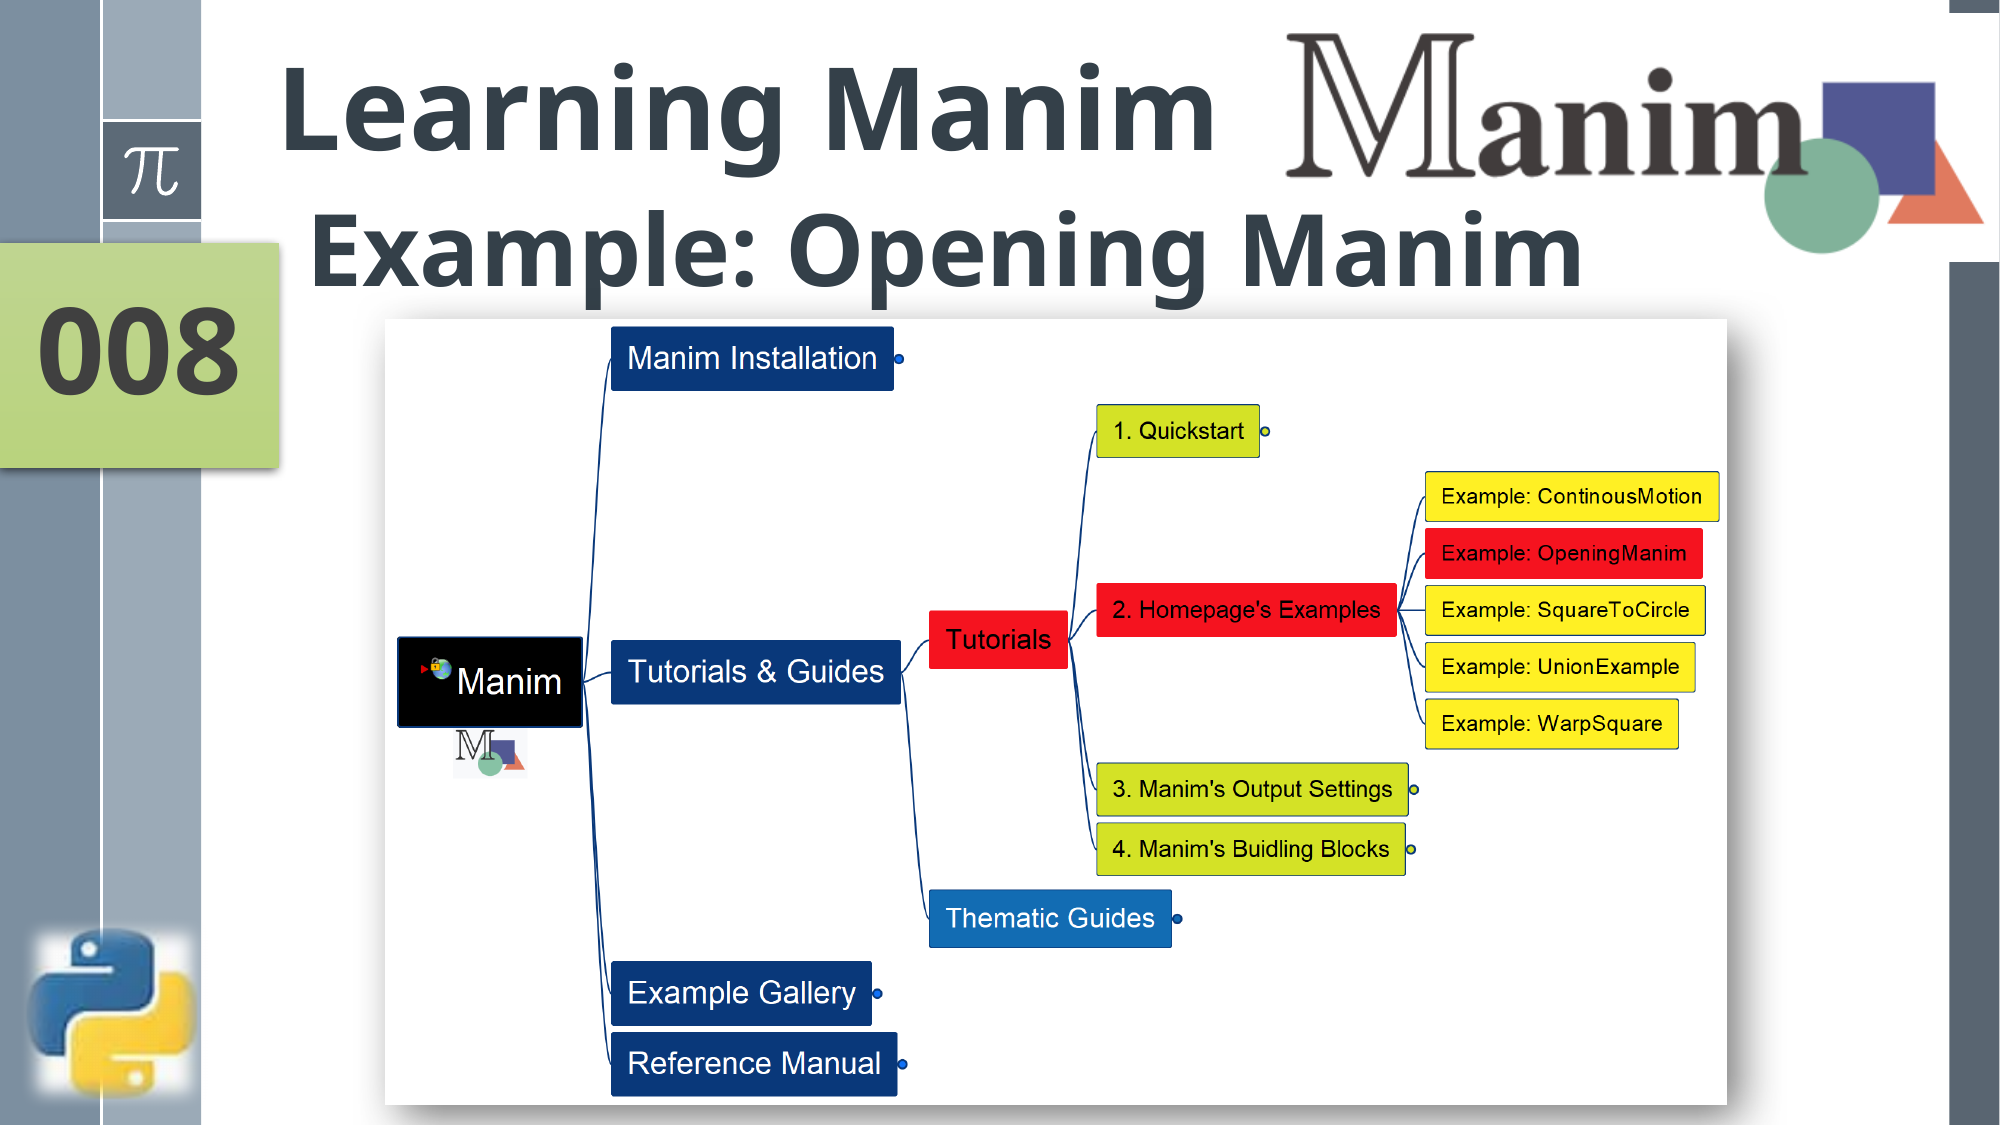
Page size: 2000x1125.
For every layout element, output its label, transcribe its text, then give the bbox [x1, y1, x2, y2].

title Learning Manim [261, 42, 1274, 185]
text_box 008 [0, 243, 279, 468]
picture [19, 916, 209, 1111]
text_box Example: Opening Manim [290, 184, 1896, 323]
picture [385, 319, 1727, 1105]
picture [1274, 13, 2000, 262]
